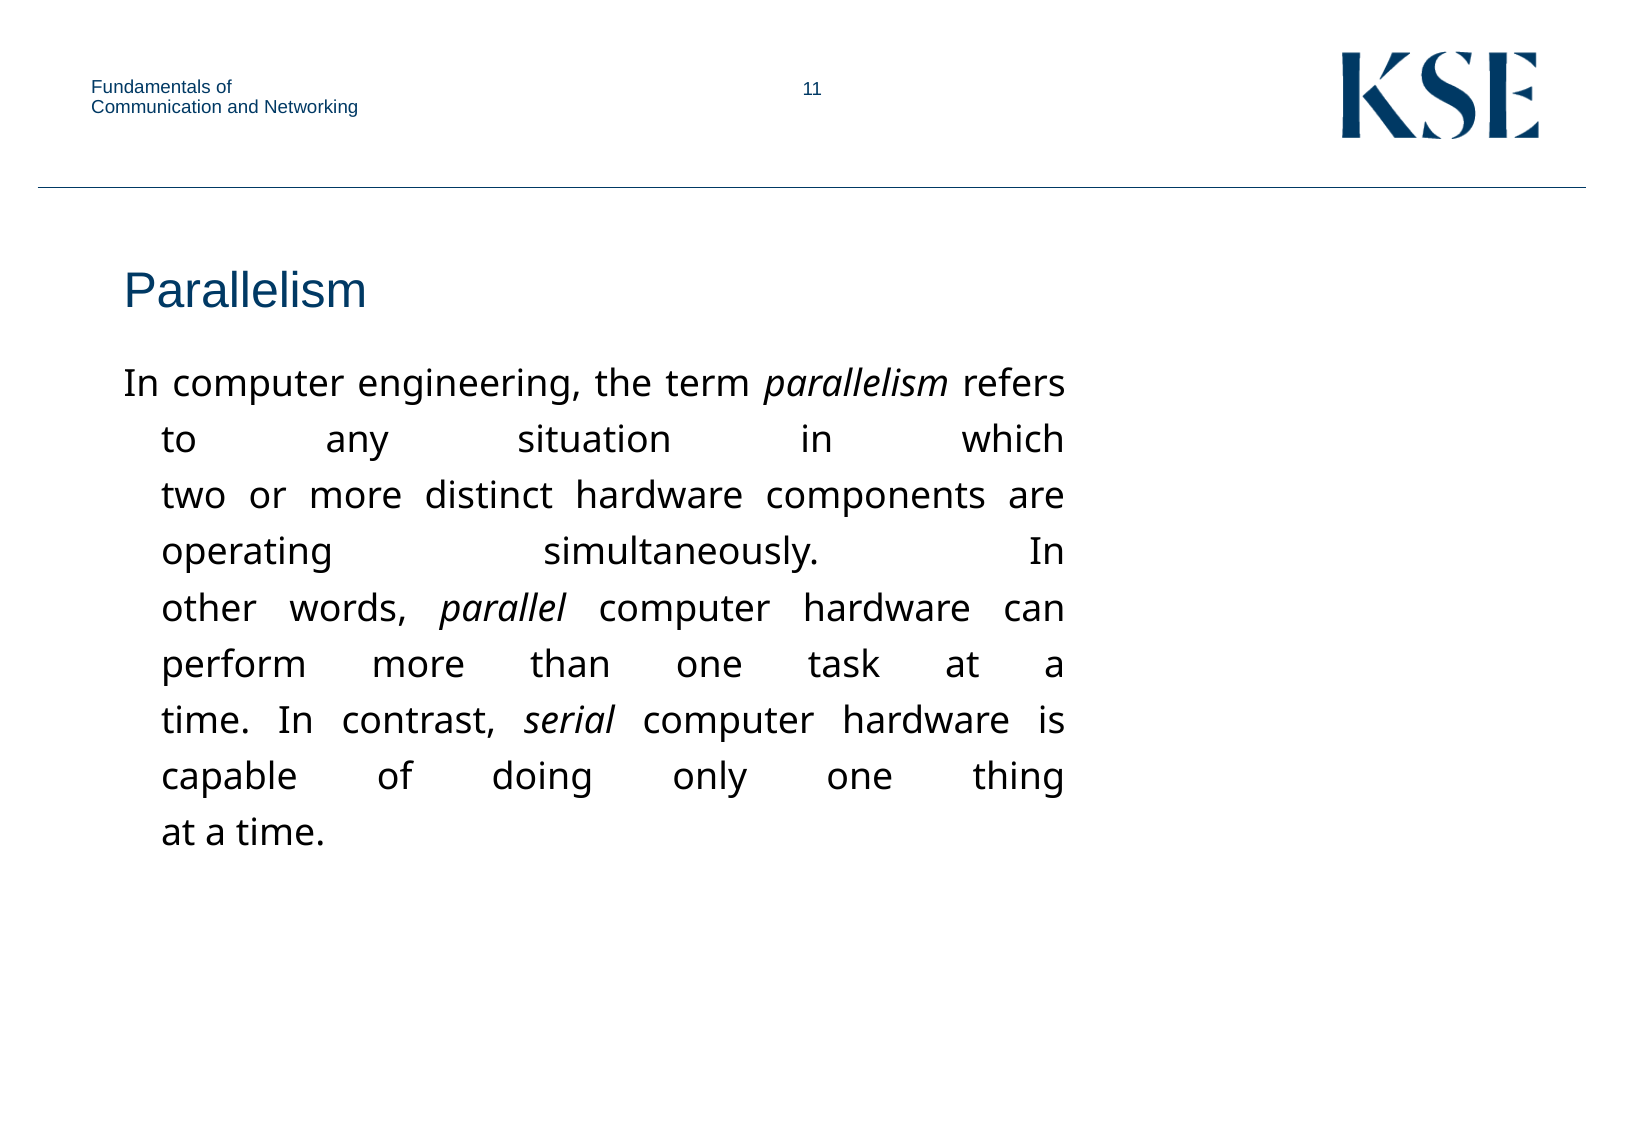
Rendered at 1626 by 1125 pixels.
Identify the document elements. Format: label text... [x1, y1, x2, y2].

list Fundamentals of Communication and Networking [76, 69, 379, 130]
list In computer engineering, the term parallelism refers to any situation in which two or more distinct hardware components are operating simultaneously. In other words, parallel computer hardware can perform more than one task at a time. In contrast, serial computer hardware is capable of doing only one thing at a time. [71, 339, 1081, 930]
picture [1342, 51, 1539, 139]
list Parallelism [71, 256, 728, 347]
